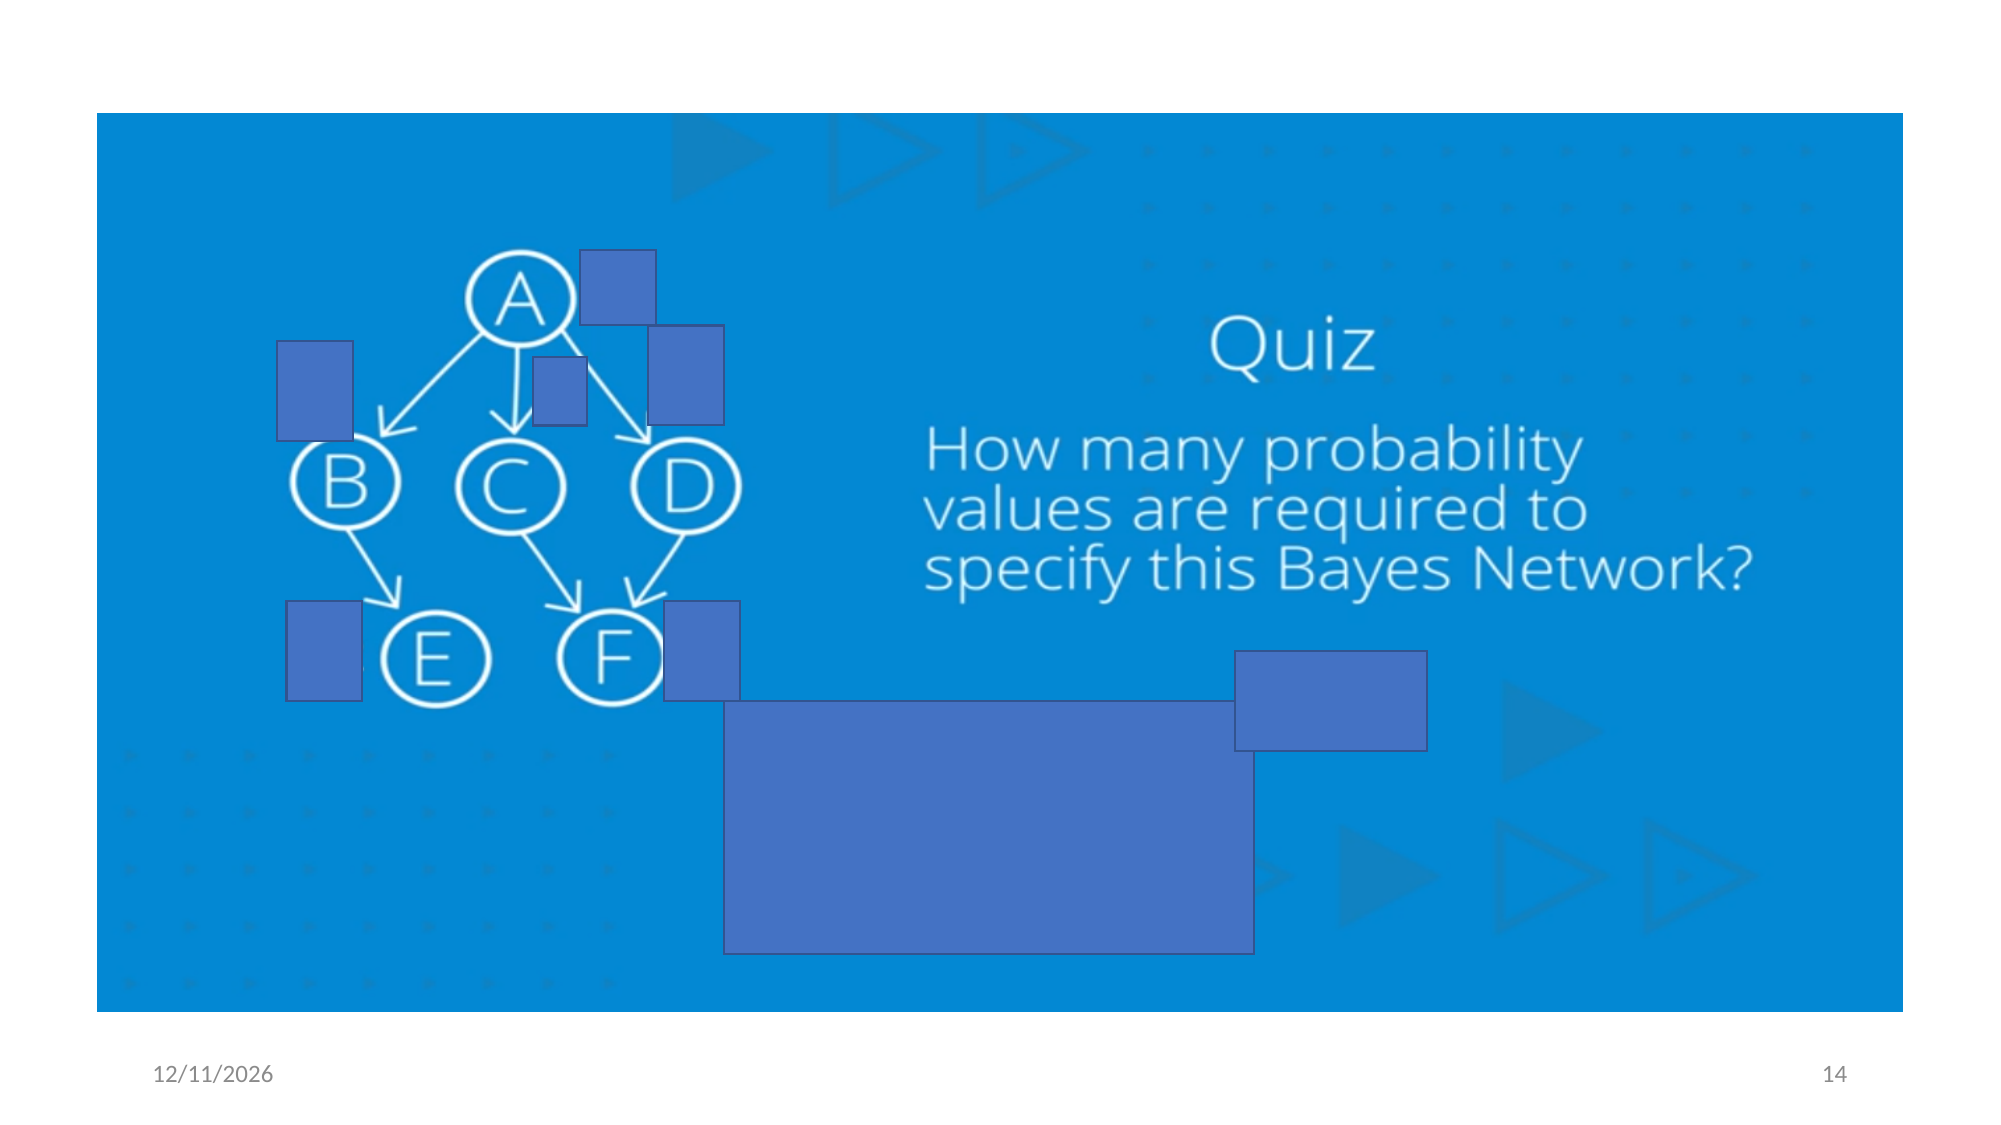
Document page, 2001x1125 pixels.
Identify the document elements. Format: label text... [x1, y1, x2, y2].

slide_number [137, 1042, 588, 1103]
picture [97, 113, 1903, 1012]
slide_number 14 [1412, 1042, 1863, 1103]
